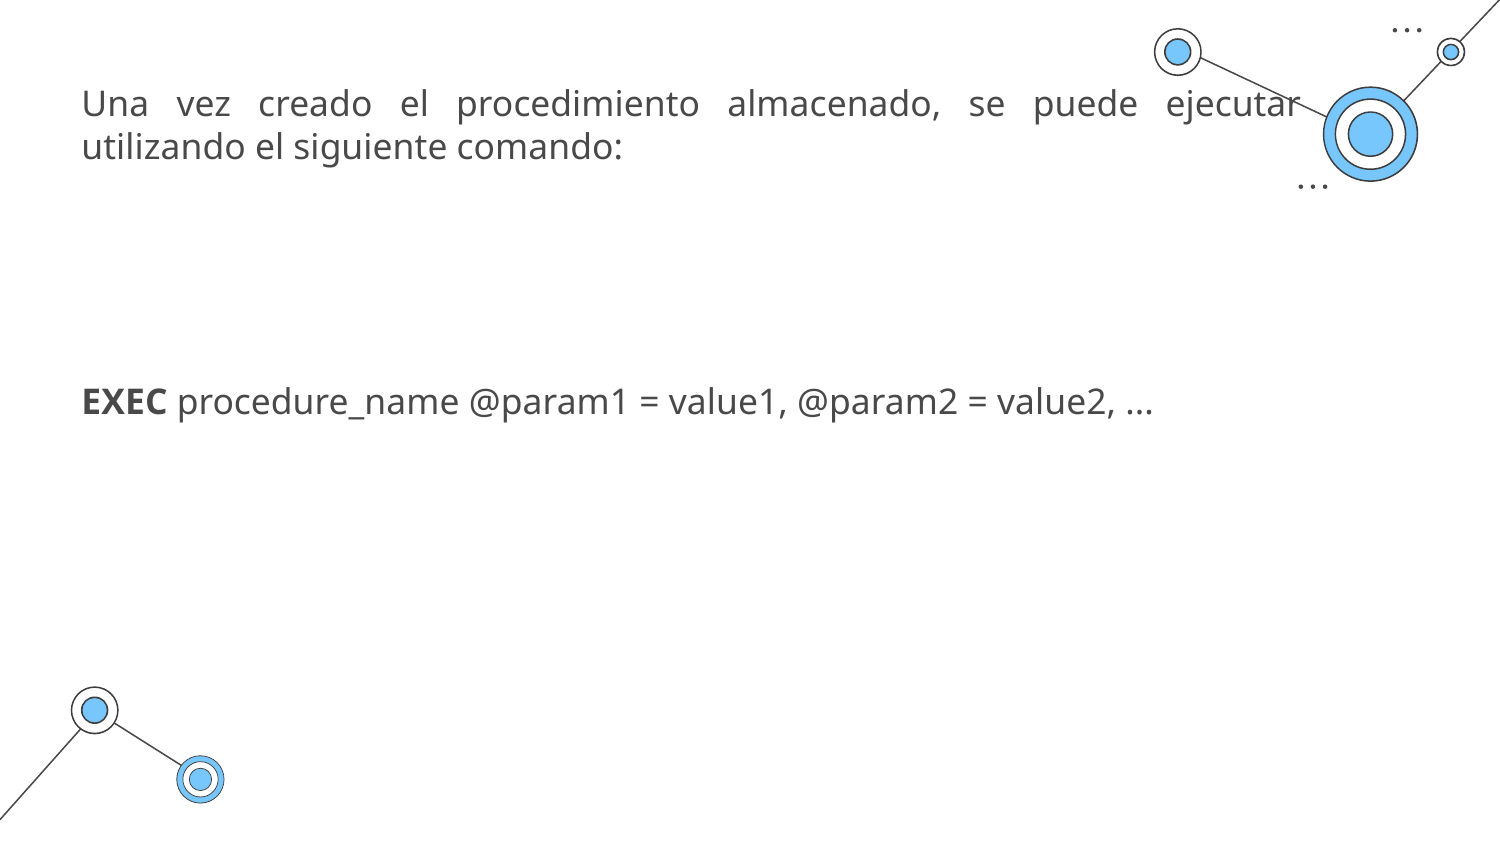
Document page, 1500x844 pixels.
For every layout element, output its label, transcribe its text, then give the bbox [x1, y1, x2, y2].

subtitle Una vez creado el procedimiento almacenado, se puede ejecutar utilizando el siguiente comando: EXEC procedure_name @param1 = value1, @param2 = value2, ... [66, 66, 1317, 774]
